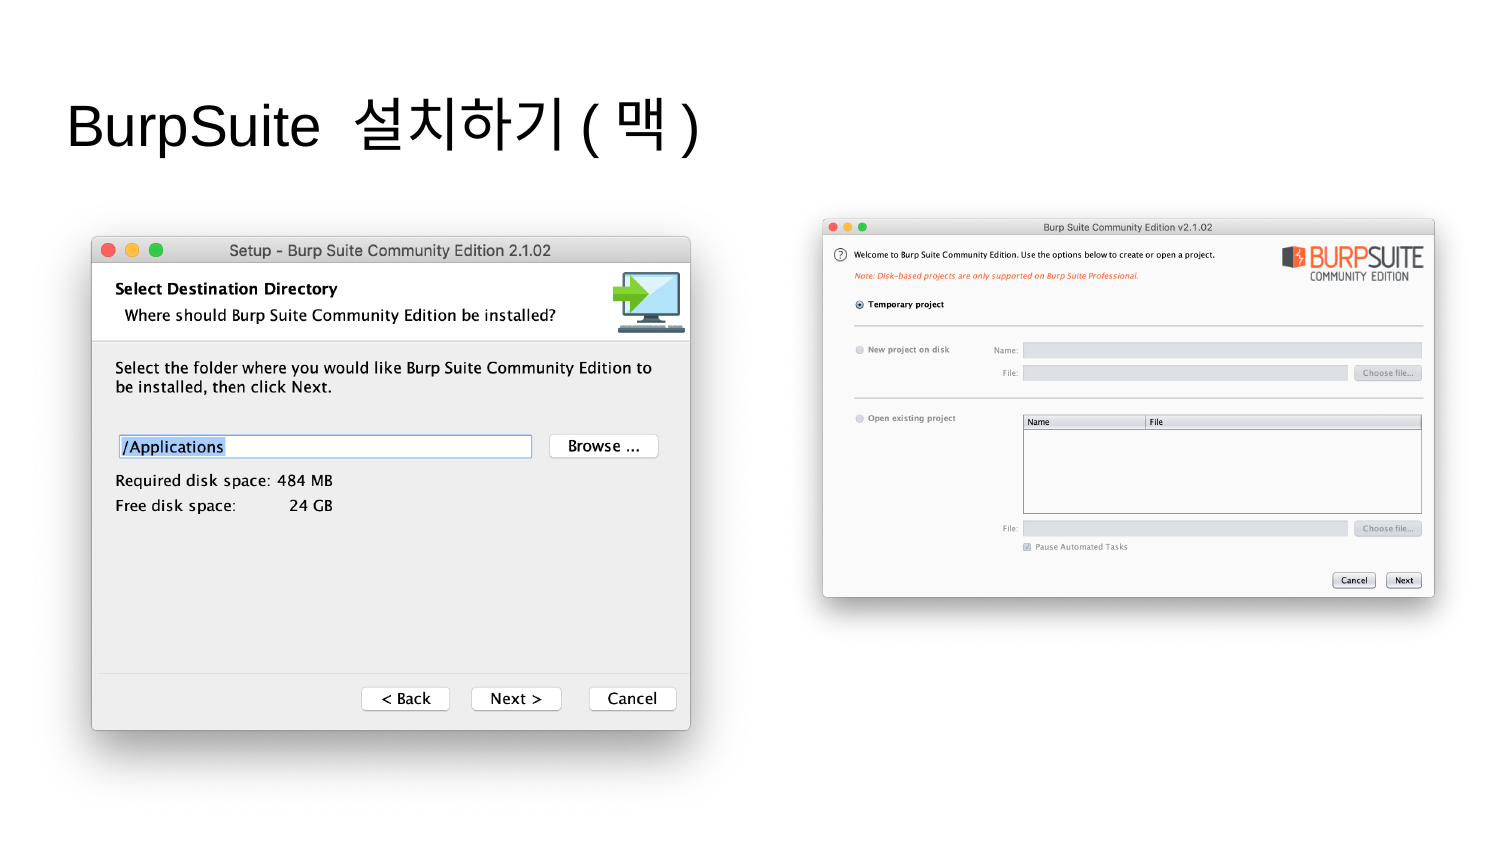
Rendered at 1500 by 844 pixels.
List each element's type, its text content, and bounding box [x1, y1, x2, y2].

picture [24, 191, 758, 819]
picture [781, 191, 1476, 651]
title BurpSuite 설치하기(맥) [51, 72, 1449, 167]
